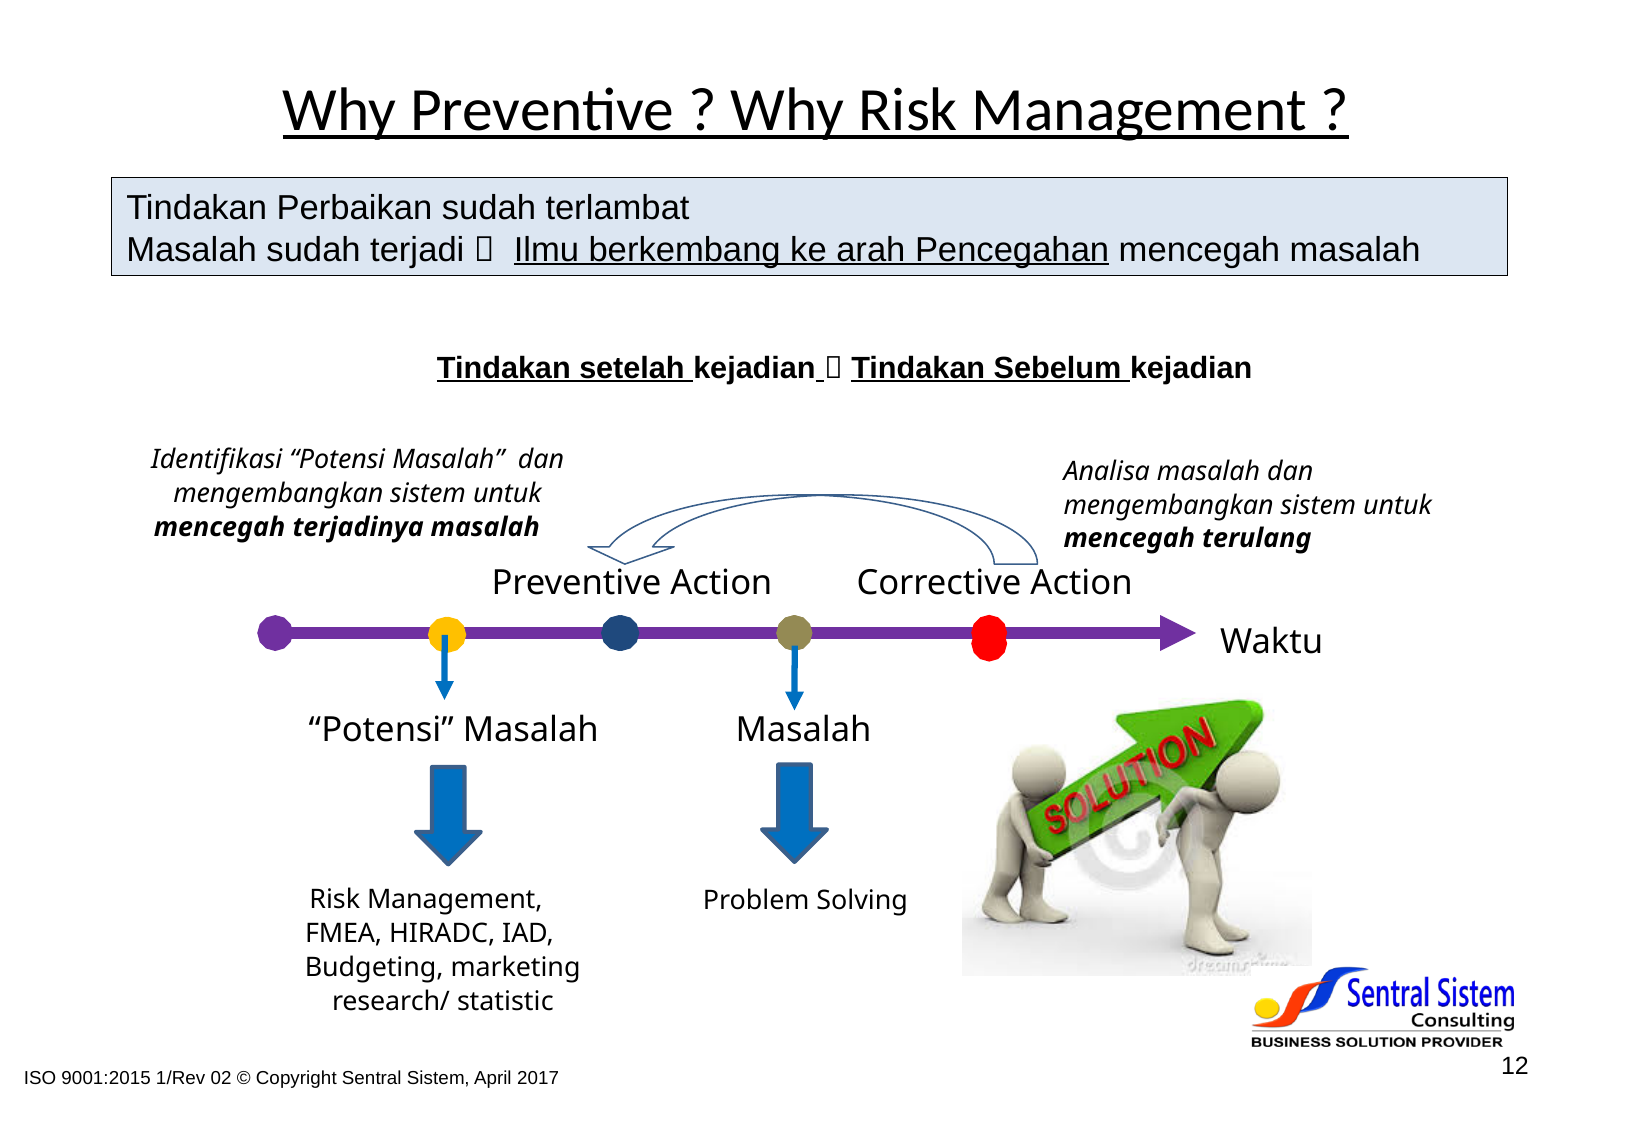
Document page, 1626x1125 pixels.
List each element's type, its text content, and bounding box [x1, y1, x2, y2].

text_box Identifikasi “Potensi Masalah” dan mengembangkan sistem untuk mencegah terjadinya masalah [127, 432, 589, 550]
text_box Waktu [1205, 611, 1390, 668]
text_box Tindakan Perbaikan sudah terlambat Masalah sudah terjadi  Ilmu berkembang ke arah Pencegahan mencegah masalah [111, 177, 1508, 276]
picture [962, 674, 1515, 1047]
text_box Preventive Action [437, 552, 827, 609]
text_box [413, 764, 483, 867]
text_box [760, 762, 829, 865]
text_box [585, 492, 1040, 567]
text_box Risk Management, FMEA, HIRADC, IAD, Budgeting, marketing research/ statistic [224, 872, 636, 1023]
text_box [274, 632, 1197, 644]
slide_number 12 [1164, 1042, 1544, 1103]
text_box “Potensi” Masalah [293, 699, 651, 756]
text_box Corrective Action [827, 552, 1174, 609]
text_box Masalah [720, 699, 905, 756]
text_box Problem Solving [653, 873, 957, 923]
slide_number 96 [892, 500, 1034, 561]
title Why Preventive ? Why Risk Management ? [140, 19, 1492, 177]
text_box Tindakan setelah kejadian  Tindakan Sebelum kejadian [421, 340, 1285, 393]
text_box Analisa masalah dan mengembangkan sistem untuk mencegah terulang [1048, 444, 1474, 561]
